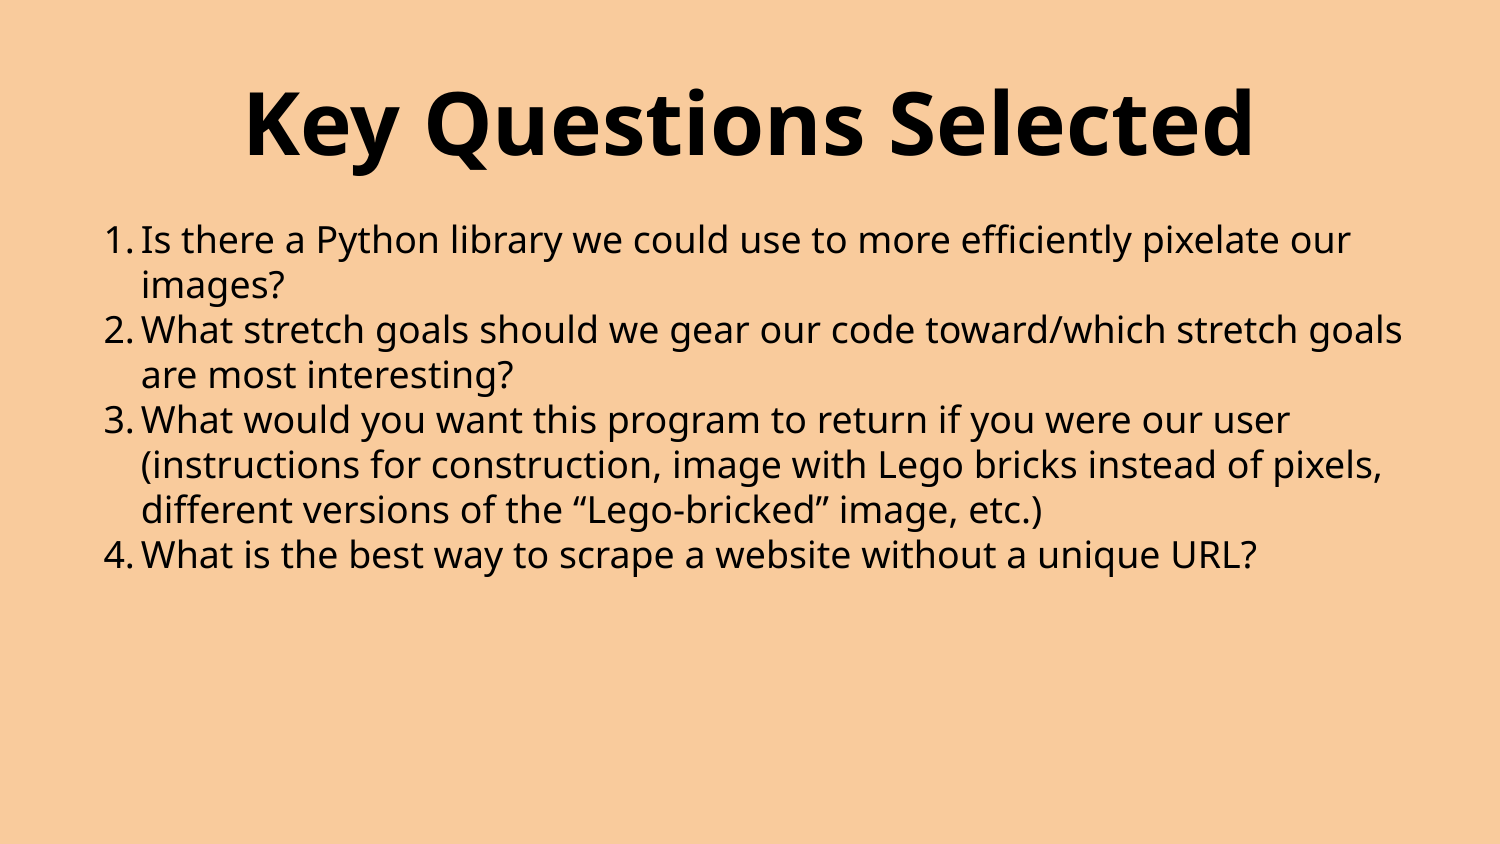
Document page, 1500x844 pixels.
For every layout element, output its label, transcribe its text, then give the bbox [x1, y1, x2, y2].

text_box Key Questions Selected [51, 51, 1449, 189]
text_box Is there a Python library we could use to more efficiently pixelate our images? What stretch goals should we gear our code toward/which stretch goals are most interesting? What would you want this program to return if you were our user (instructions for construction, image with Lego bricks instead of pixels, different versions of the “Lego-bricked” image, etc.) What is the best way to scrape a website without a unique URL? [51, 200, 1449, 752]
